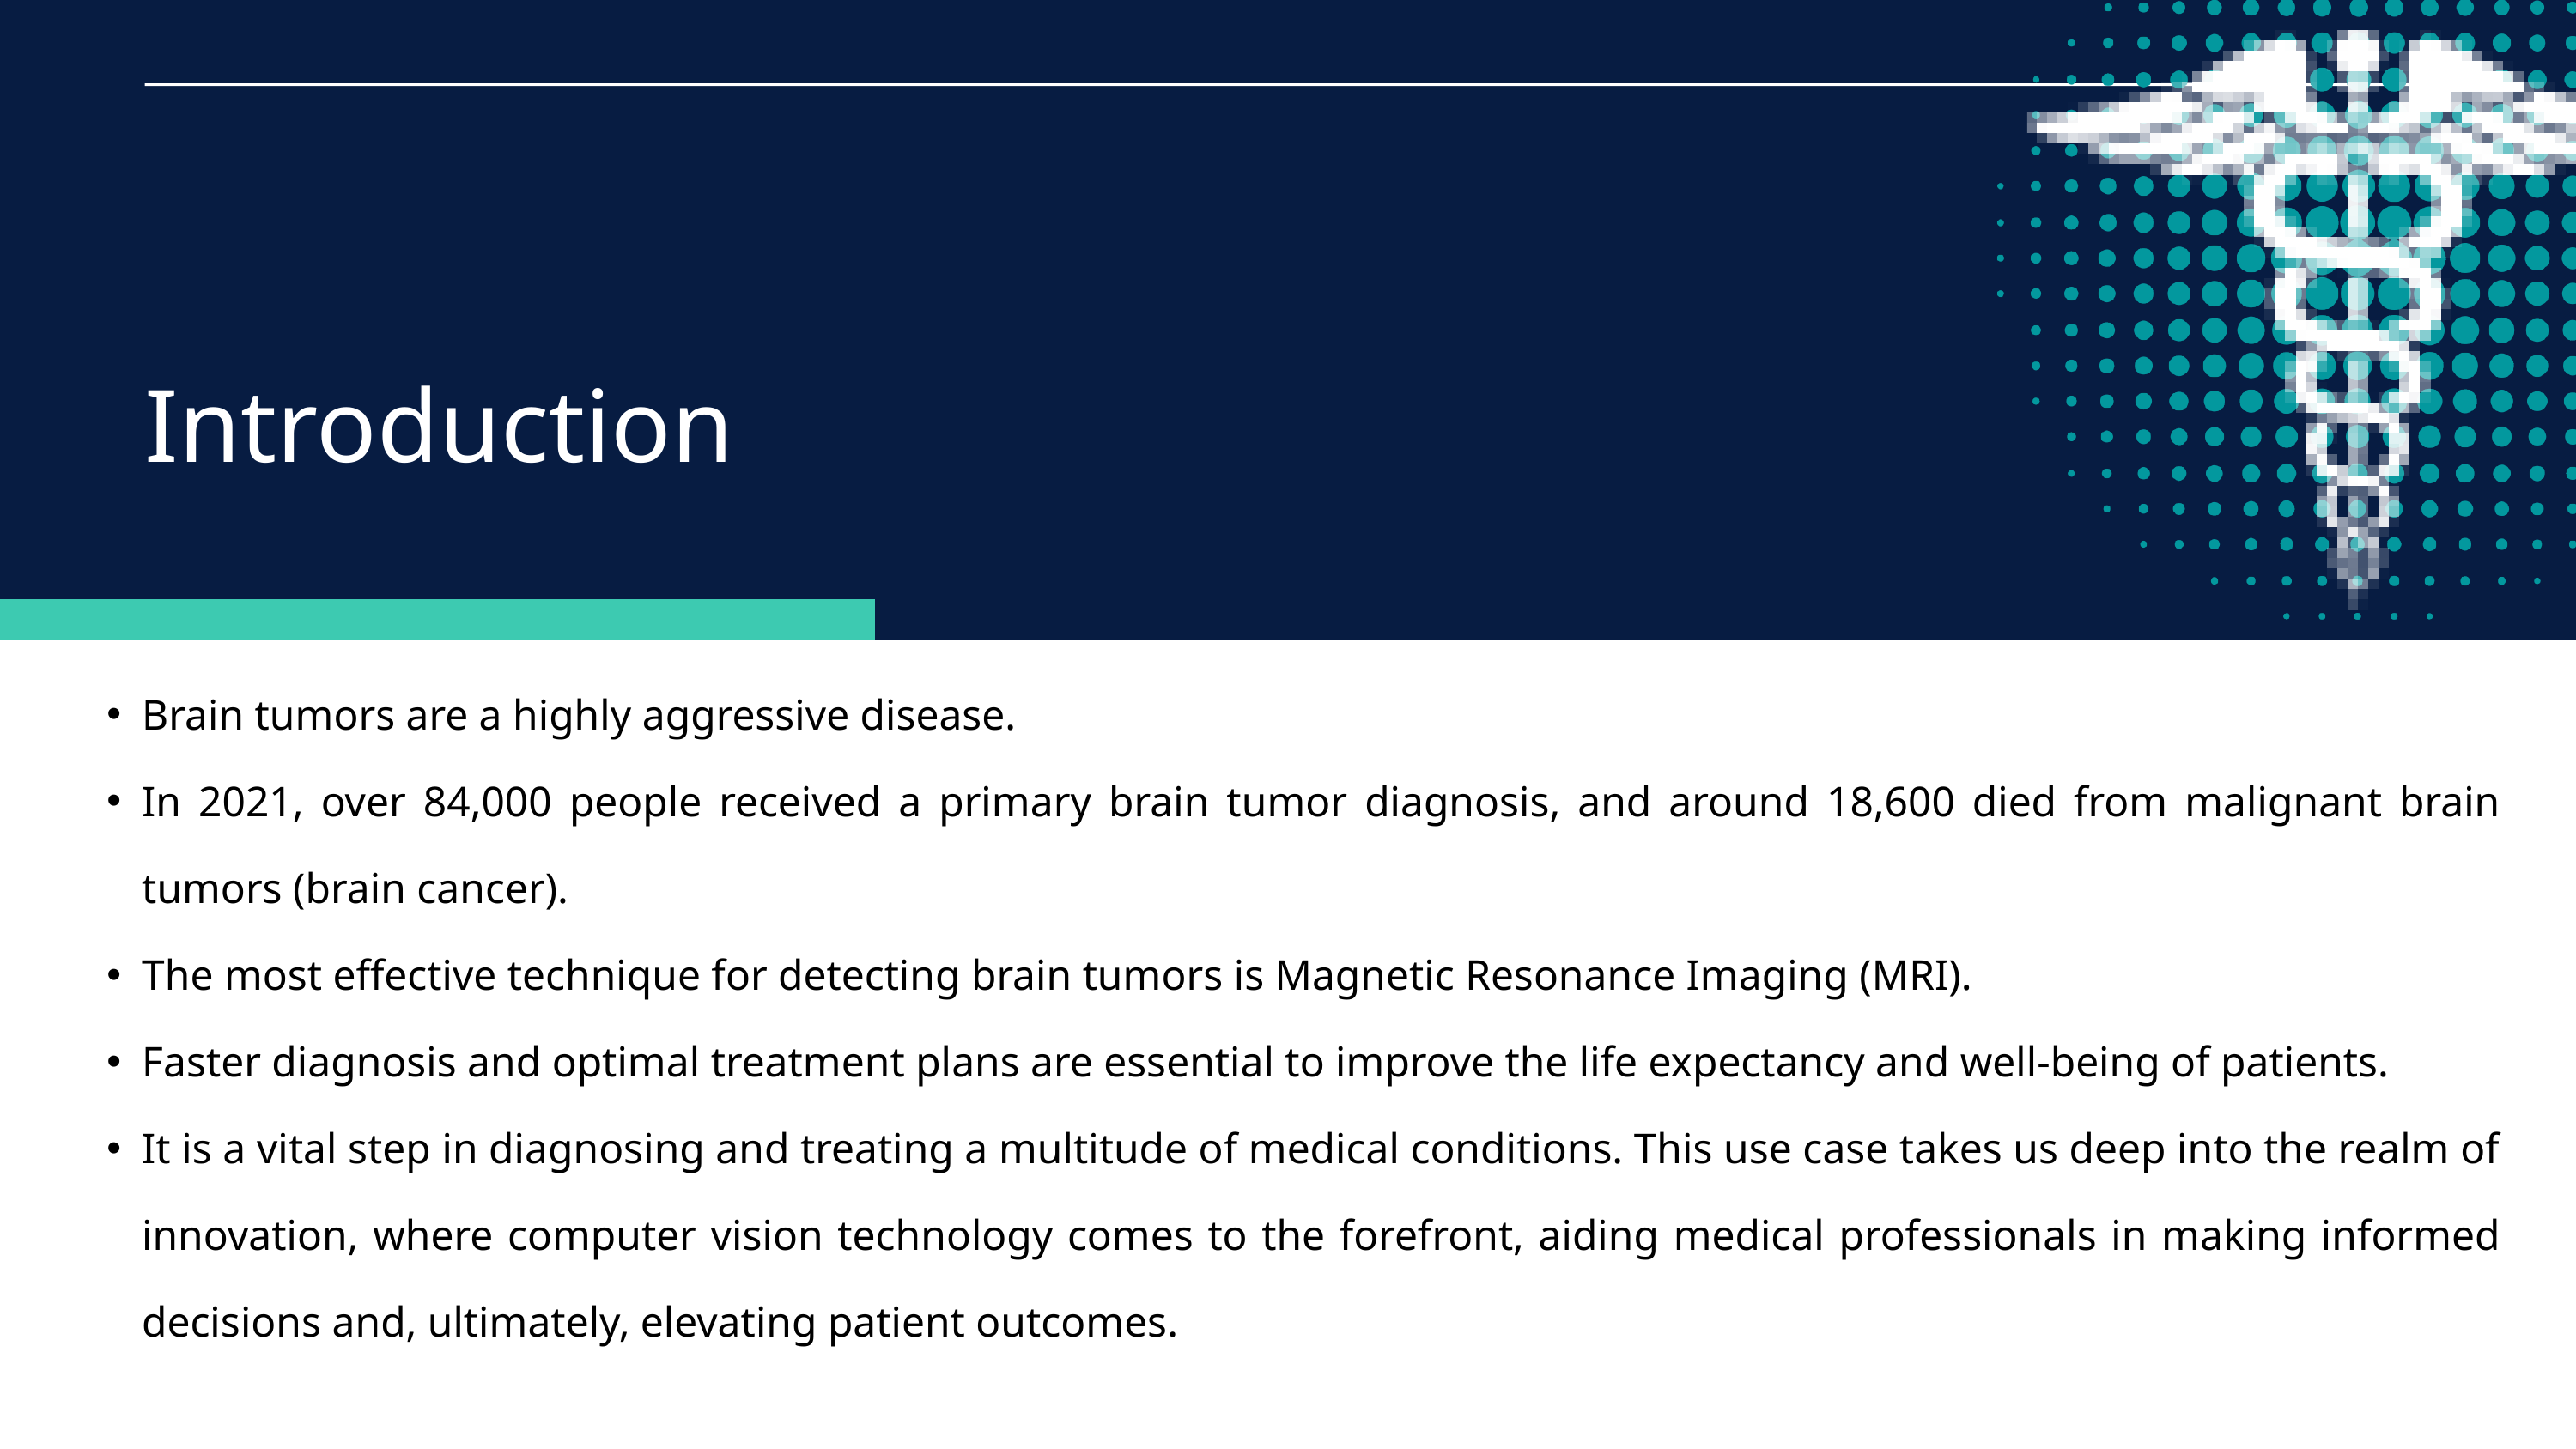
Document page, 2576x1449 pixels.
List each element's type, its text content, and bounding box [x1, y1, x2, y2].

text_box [0, 0, 2576, 640]
text_box Brain tumors are a highly aggressive disease. In 2021, over 84,000 people received a primary brain tumor diagnosis, and around 18,600 died from malignant brain tumors (brain cancer). The most effective technique for detecting brain tumors is Magnetic Resonance Imaging (MRI). Faster diagnosis and optimal treatment plans are essential to improve the life expectancy and well-being of patients. It is a vital step in diagnosing and treating a multitude of medical conditions. This use case takes us deep into the realm of innovation, where computer vision technology comes to the forefront, aiding medical professionals in making informed decisions and, ultimately, elevating patient outcomes. [71, 651, 2505, 1433]
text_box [0, 598, 876, 640]
